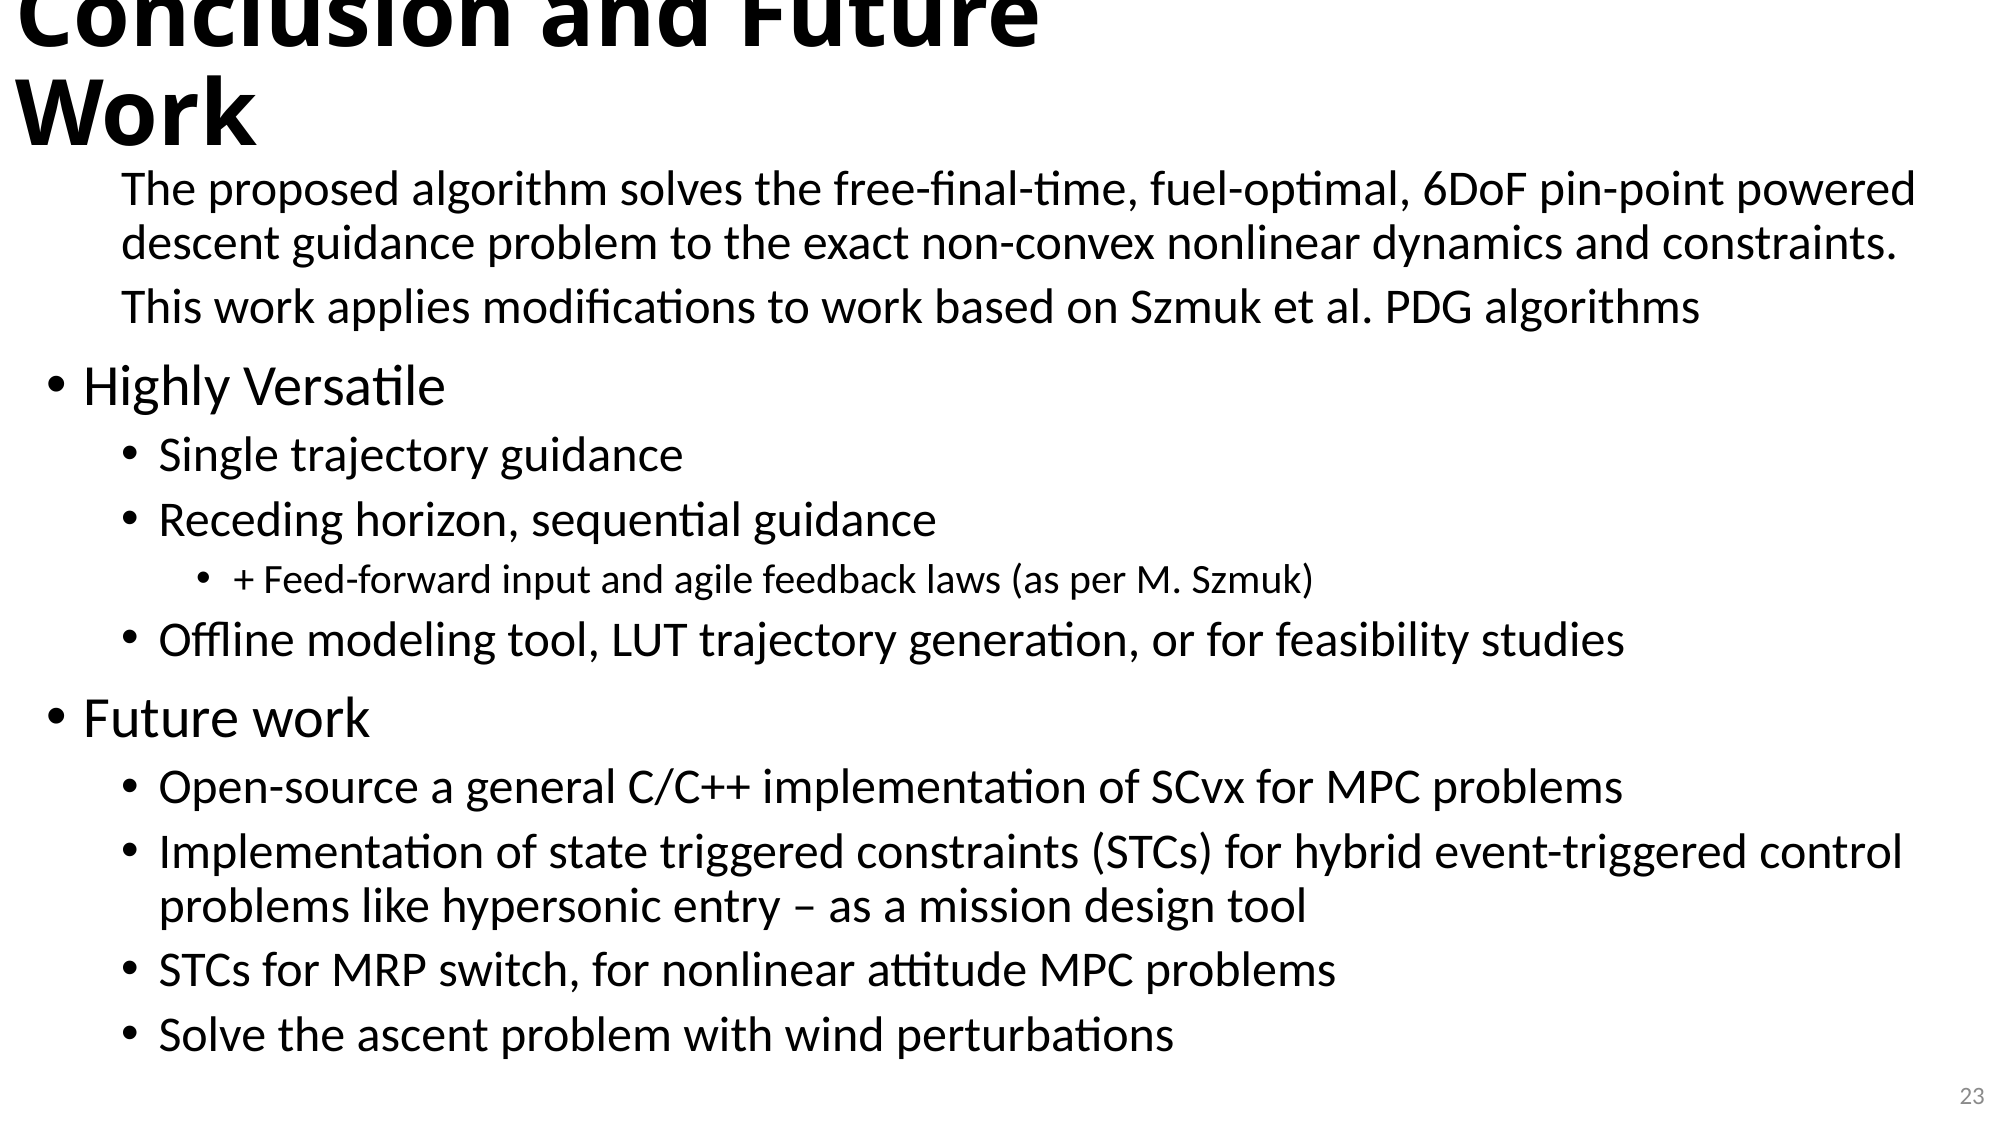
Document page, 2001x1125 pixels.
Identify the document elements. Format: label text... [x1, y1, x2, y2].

list The proposed algorithm solves the free-final-time, fuel-optimal, 6DoF pin-point powered descent guidance problem to the exact non-convex nonlinear dynamics and constraints. This work applies modifications to work based on Szmuk et al. PDG algorithms Highly Versatile Single trajectory guidance Receding horizon, sequential guidance + Feed-forward input and agile feedback laws (as per M. Szmuk) Offline modeling tool, LUT trajectory generation, or for feasibility studies Future work Open-source a general C/C++ implementation of SCvx for MPC problems Implementation of state triggered constraints (STCs) for hybrid event-triggered control problems like hypersonic entry – as a mission design tool STCs for MRP switch, for nonlinear attitude MPC problems Solve the ascent problem with wind perturbations [30, 154, 1948, 1105]
slide_number 23 [1550, 1065, 2000, 1125]
title Conclusion and Future Work [0, 0, 1245, 175]
